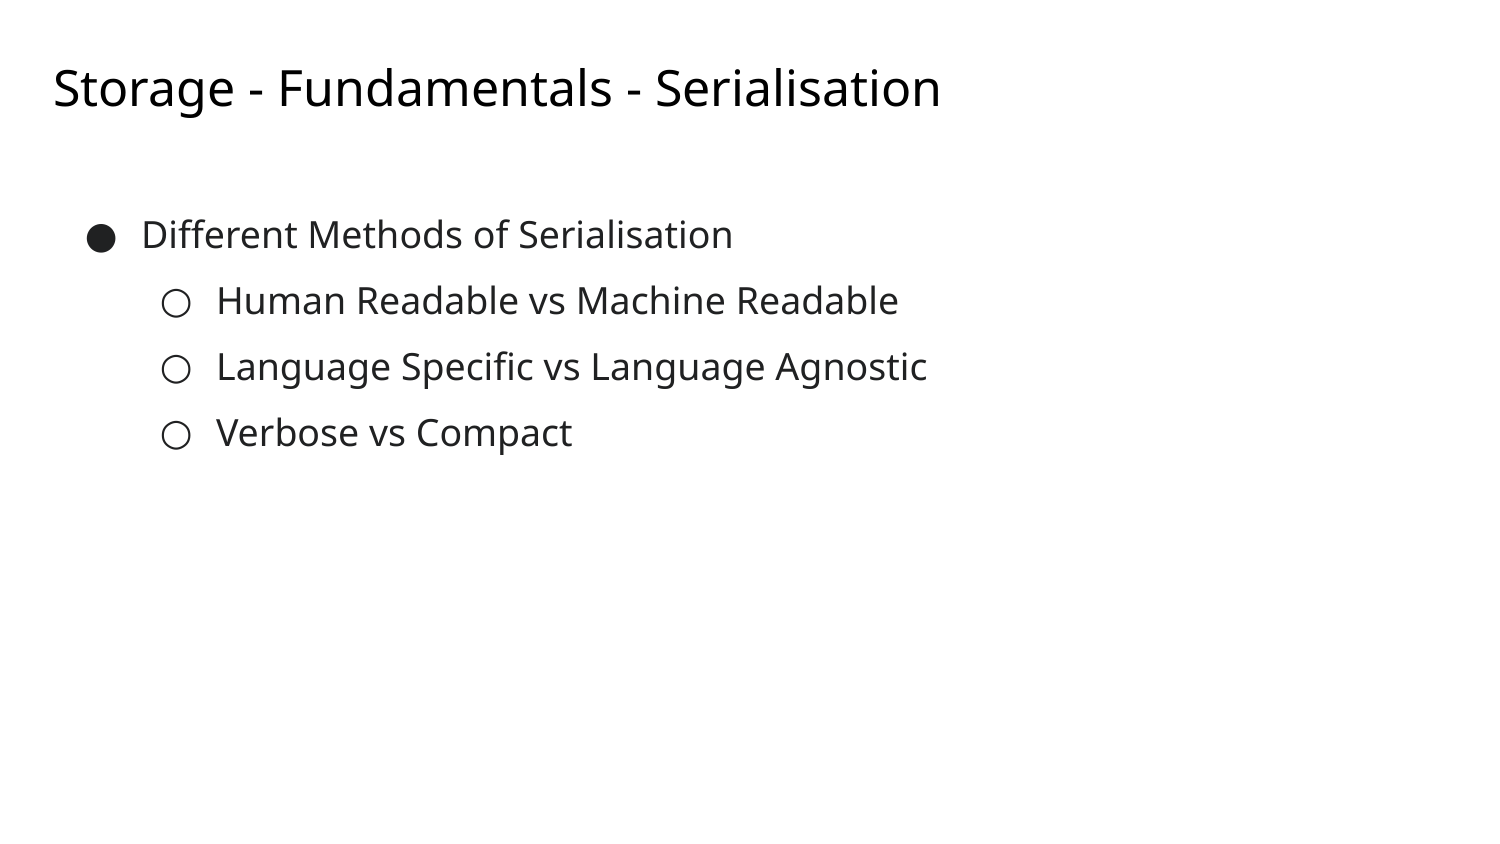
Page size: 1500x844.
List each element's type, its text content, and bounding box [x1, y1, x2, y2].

title Storage - Fundamentals - Serialisation [38, 36, 1436, 132]
text_box Different Methods of Serialisation Human Readable vs Machine Readable Language Specific vs Language Agnostic Verbose vs Compact [51, 173, 1449, 534]
